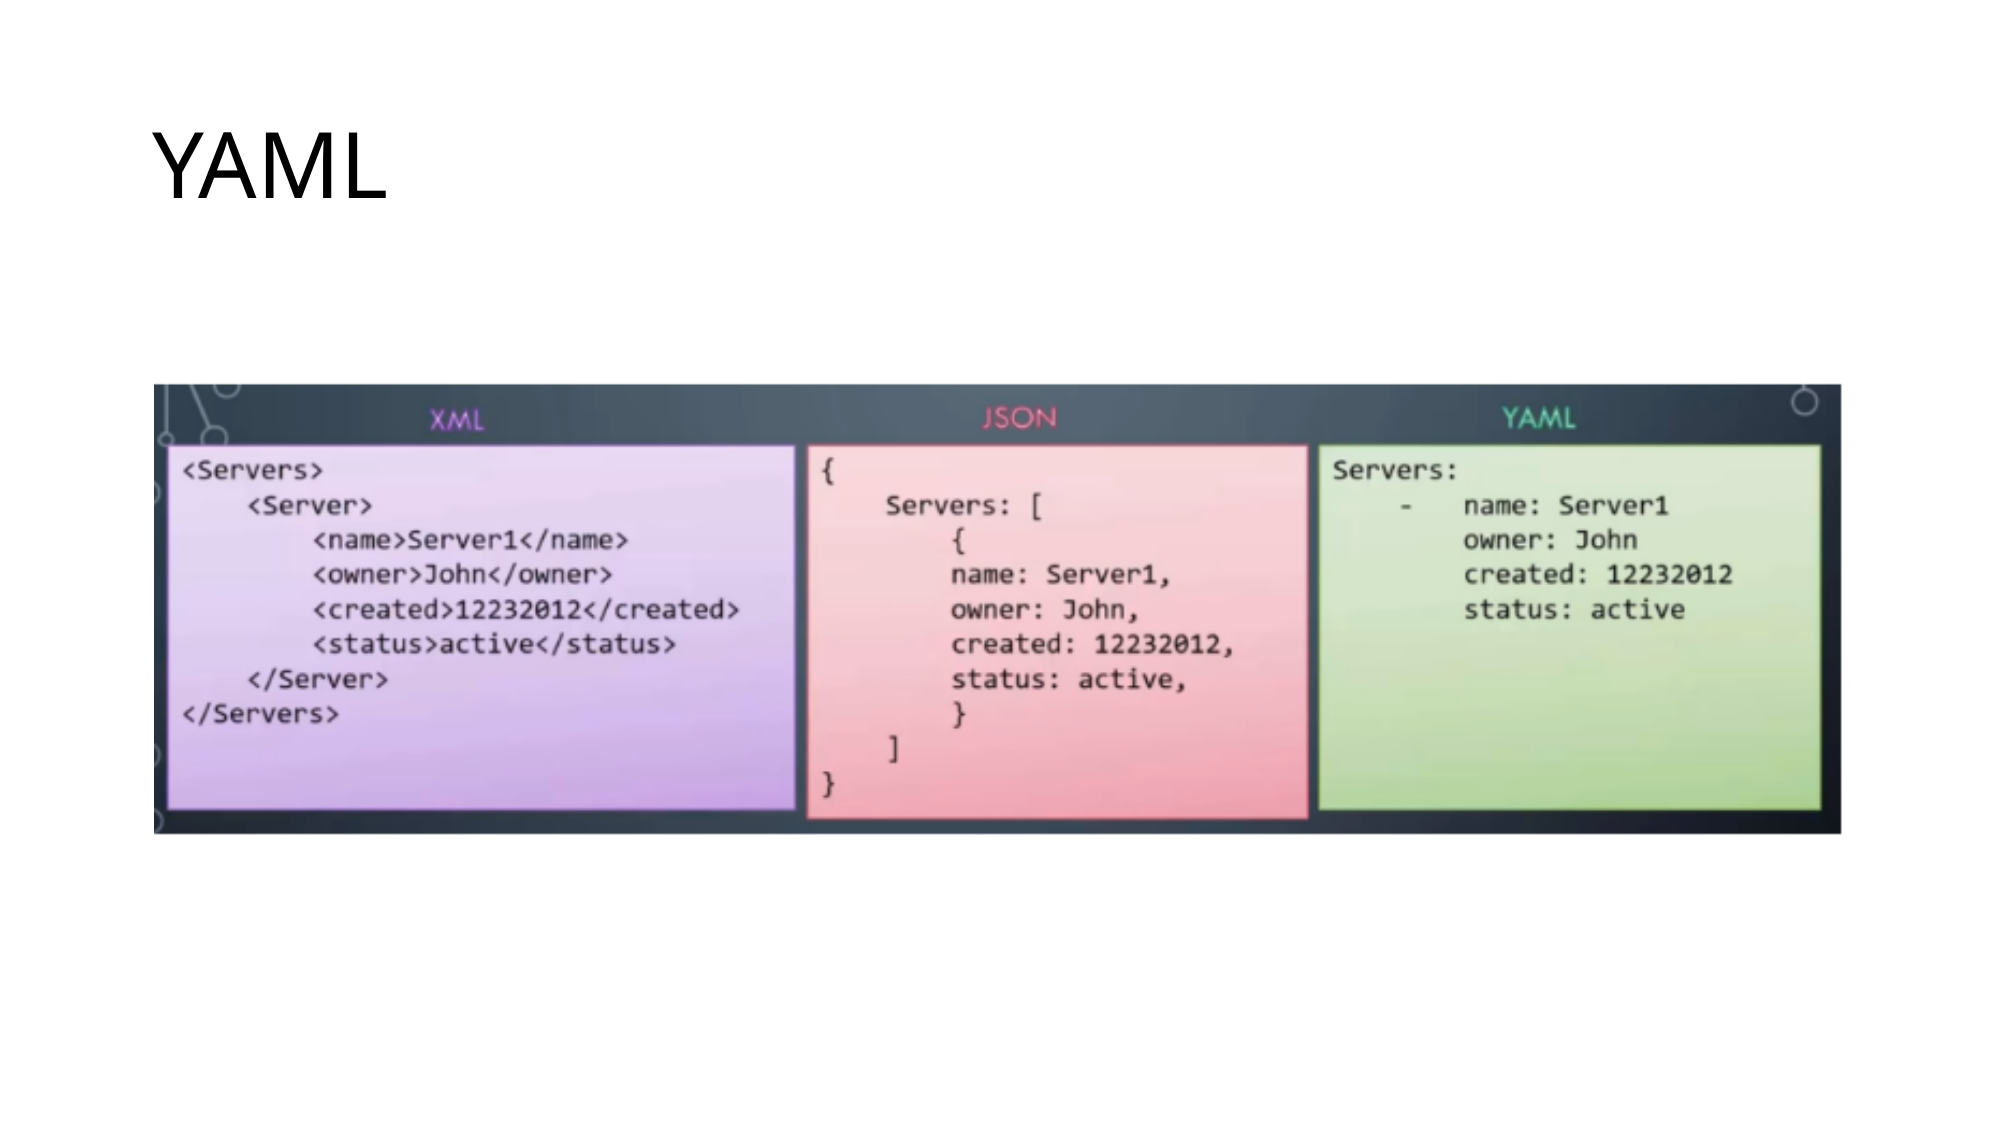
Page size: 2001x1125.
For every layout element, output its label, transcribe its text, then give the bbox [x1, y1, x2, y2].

title YAML [137, 59, 1863, 278]
picture [154, 372, 1846, 841]
